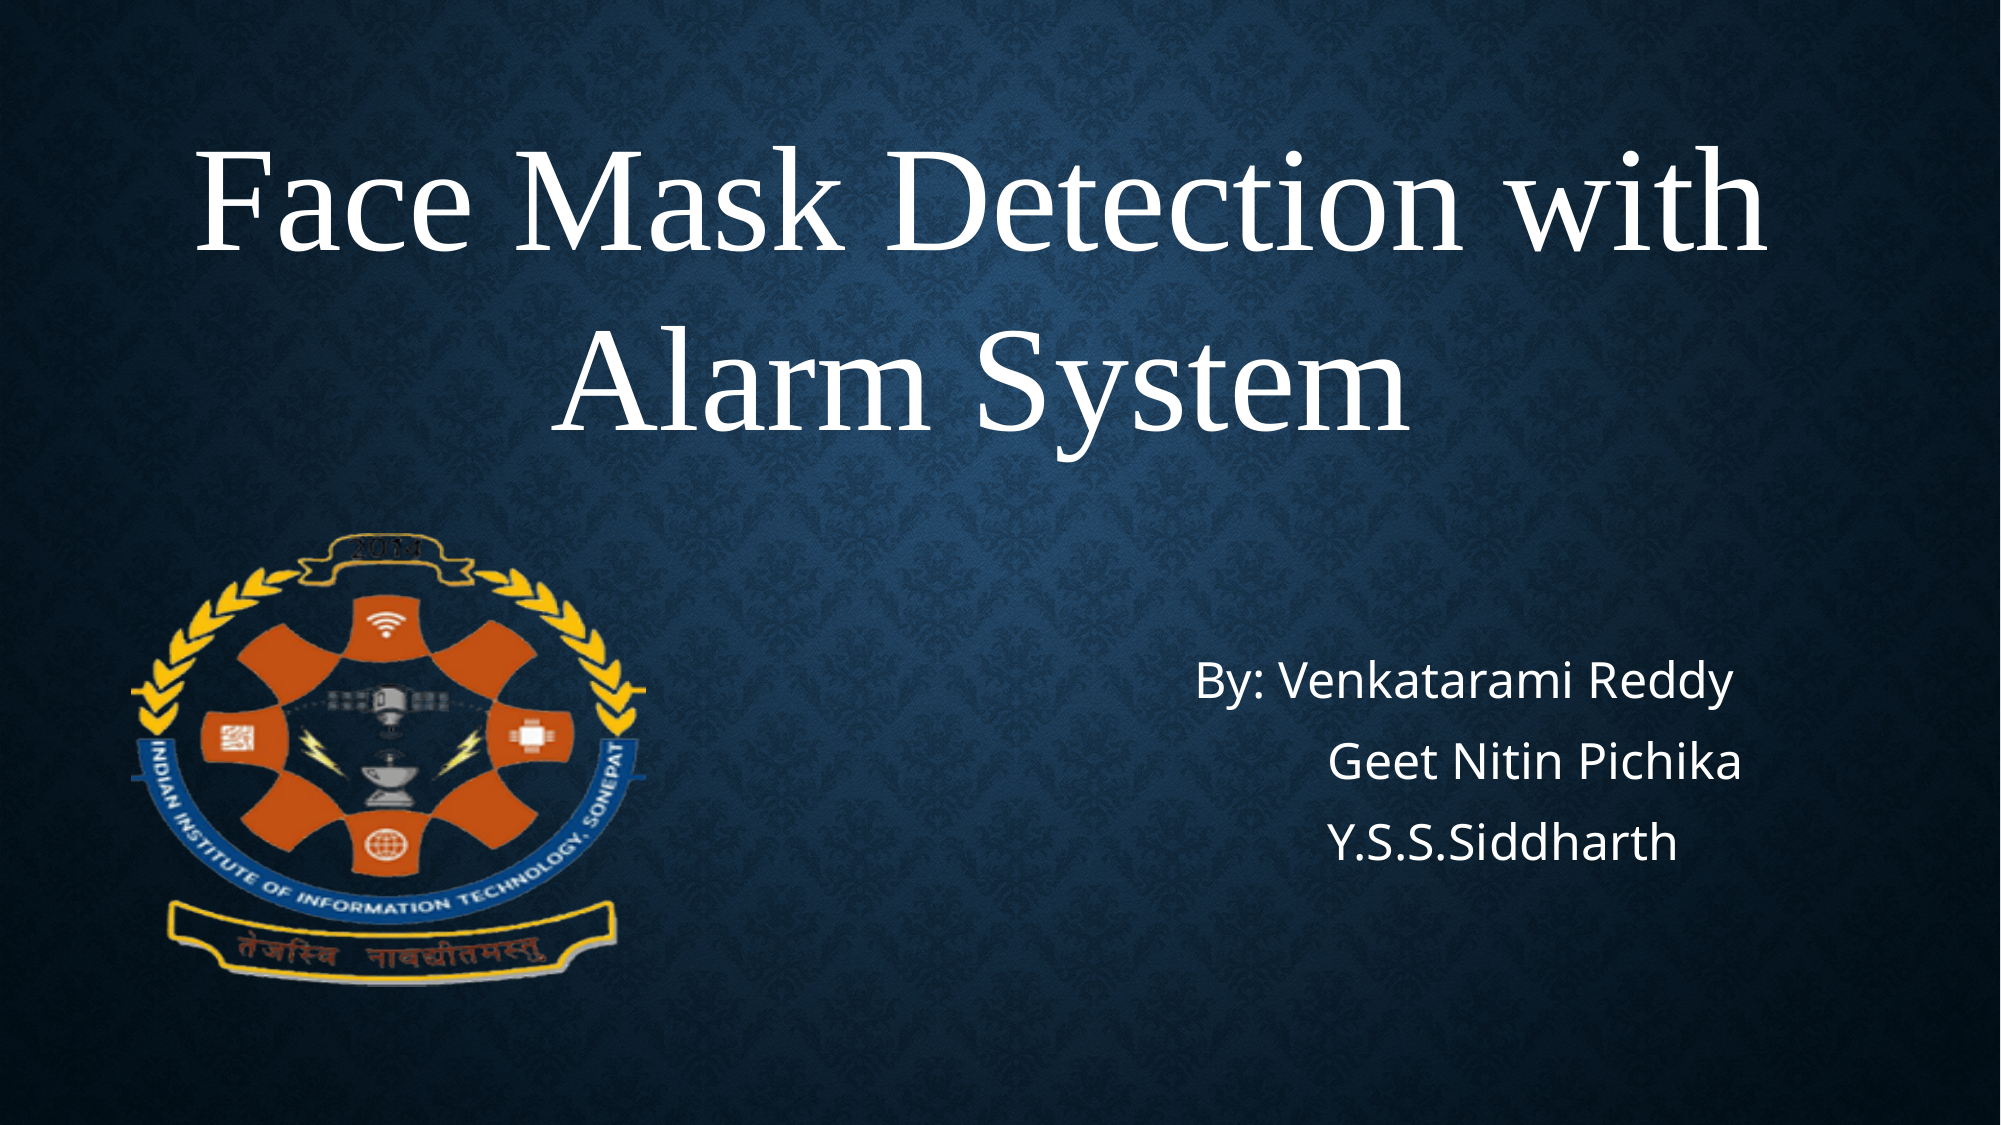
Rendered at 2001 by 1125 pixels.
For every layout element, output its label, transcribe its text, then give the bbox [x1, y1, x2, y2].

text_box By: Venkatarami Reddy Geet Nitin Pichika Y.S.S.Siddharth [652, 570, 2000, 986]
text_box Face Mask Detection with Alarm System [60, 92, 1903, 475]
picture [130, 533, 646, 988]
